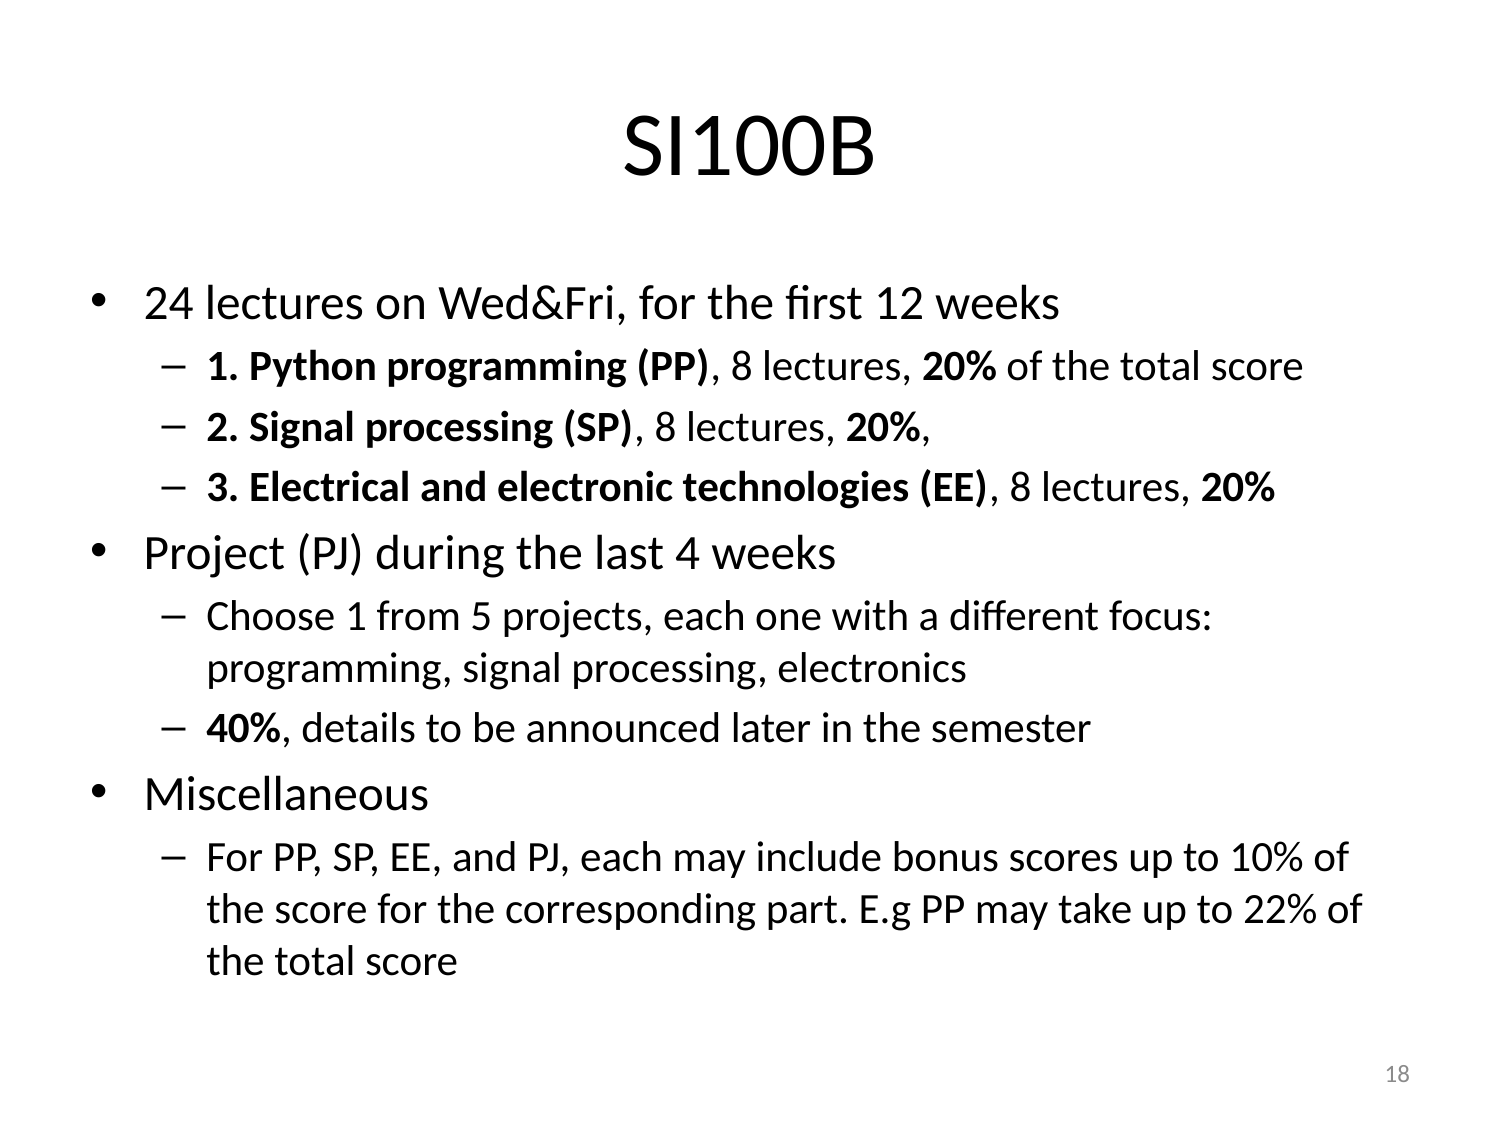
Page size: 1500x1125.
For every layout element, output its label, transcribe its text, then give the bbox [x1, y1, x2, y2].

list 24 lectures on Wed&Fri, for the first 12 weeks 1. Python programming (PP), 8 lectures, 20% of the total score 2. Signal processing (SP), 8 lectures, 20%, 3. Electrical and electronic technologies (EE), 8 lectures, 20% Project (PJ) during the last 4 weeks Choose 1 from 5 projects, each one with a different focus: programming, signal processing, electronics 40%, details to be announced later in the semester Miscellaneous For PP, SP, EE, and PJ, each may include bonus scores up to 10% of the score for the corresponding part. E.g PP may take up to 22% of the total score [75, 262, 1425, 1005]
slide_number 18 [1074, 1042, 1425, 1103]
title SI100B [75, 45, 1425, 233]
